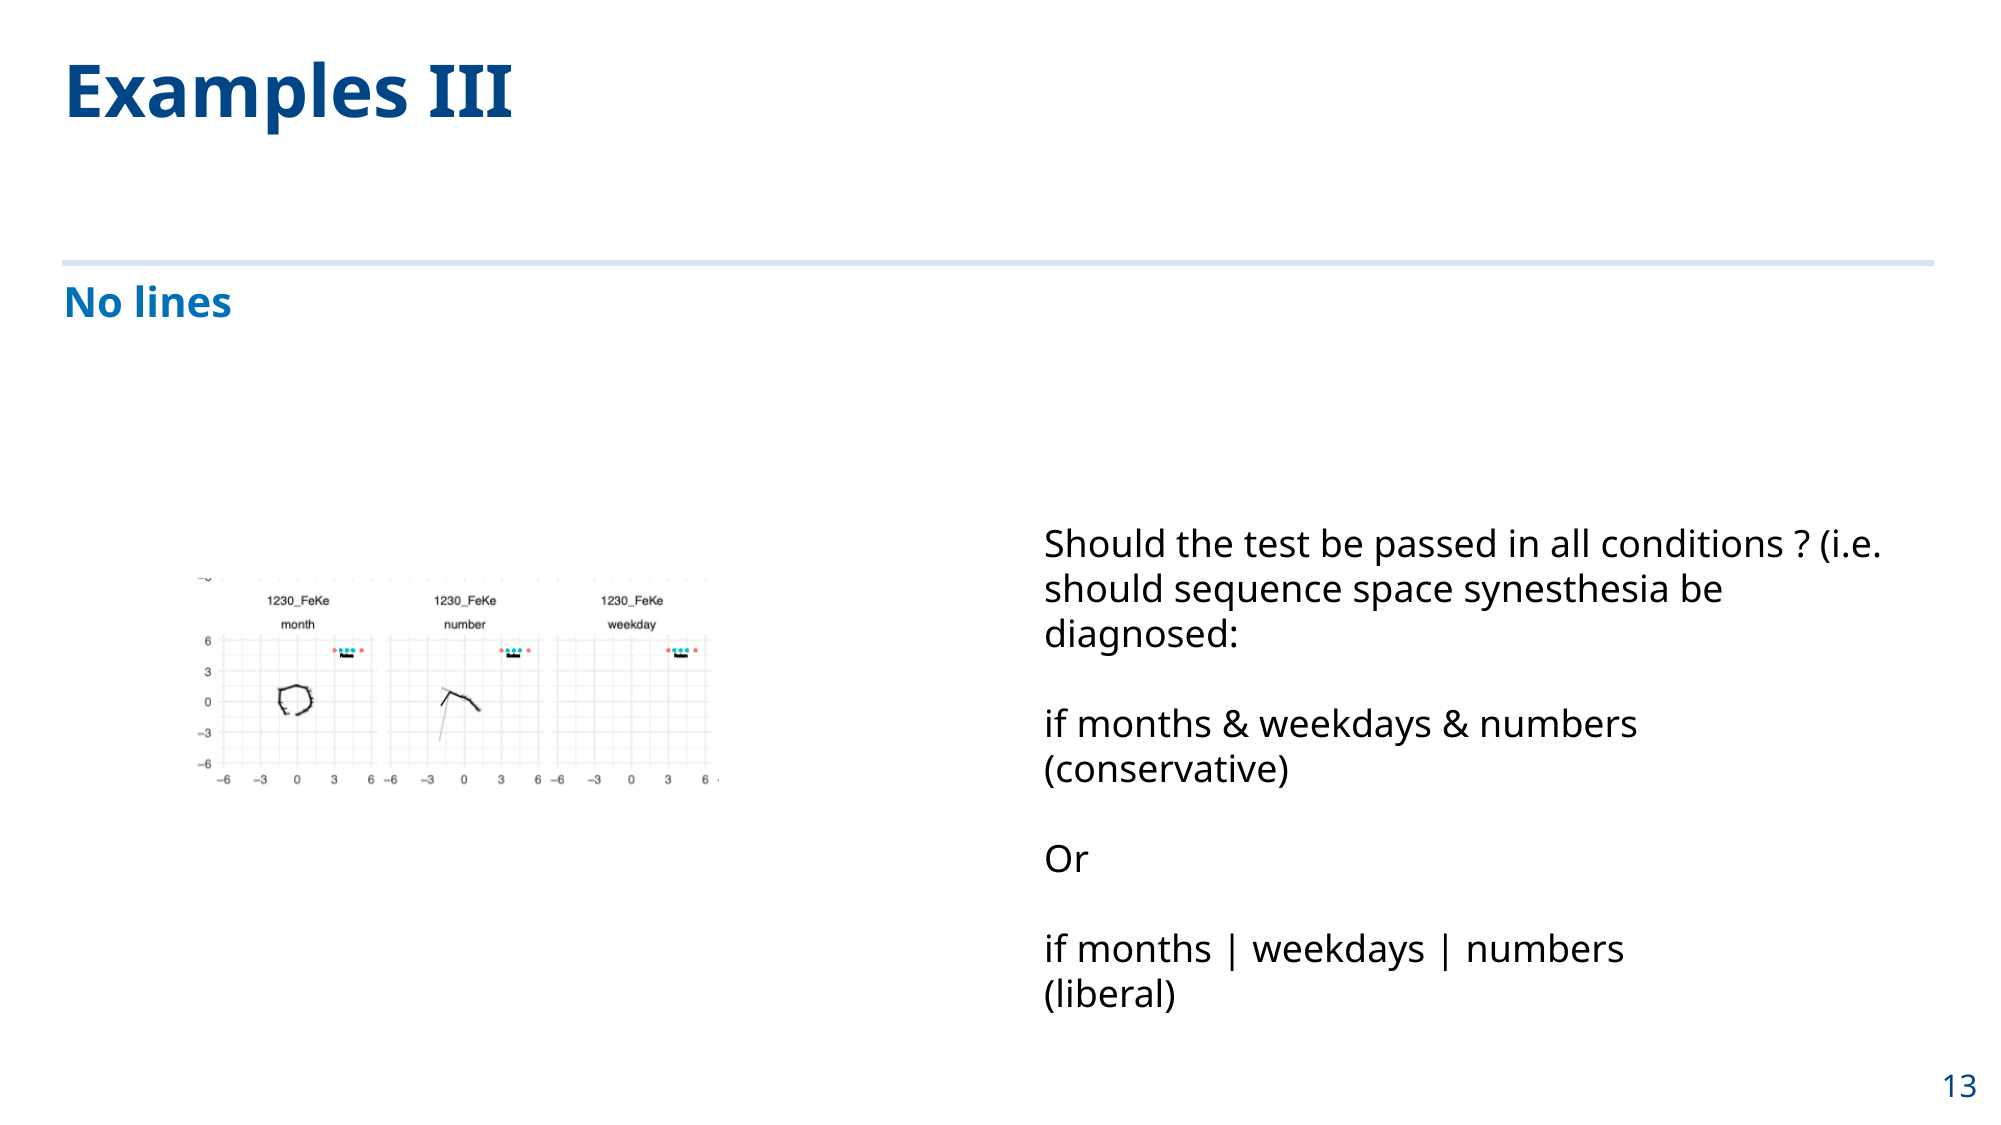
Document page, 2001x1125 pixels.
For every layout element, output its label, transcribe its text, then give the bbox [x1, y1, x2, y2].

title Examples III [63, 54, 1937, 233]
slide_number 13 [1747, 1068, 1978, 1108]
text_box Should the test be passed in all conditions ? (i.e. should sequence space synesthesia be diagnosed: if months & weekdays & numbers (conservative) Or if months | weekdays | numbers (liberal) [1029, 512, 1937, 1023]
list No lines [63, 281, 1937, 370]
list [186, 577, 720, 796]
